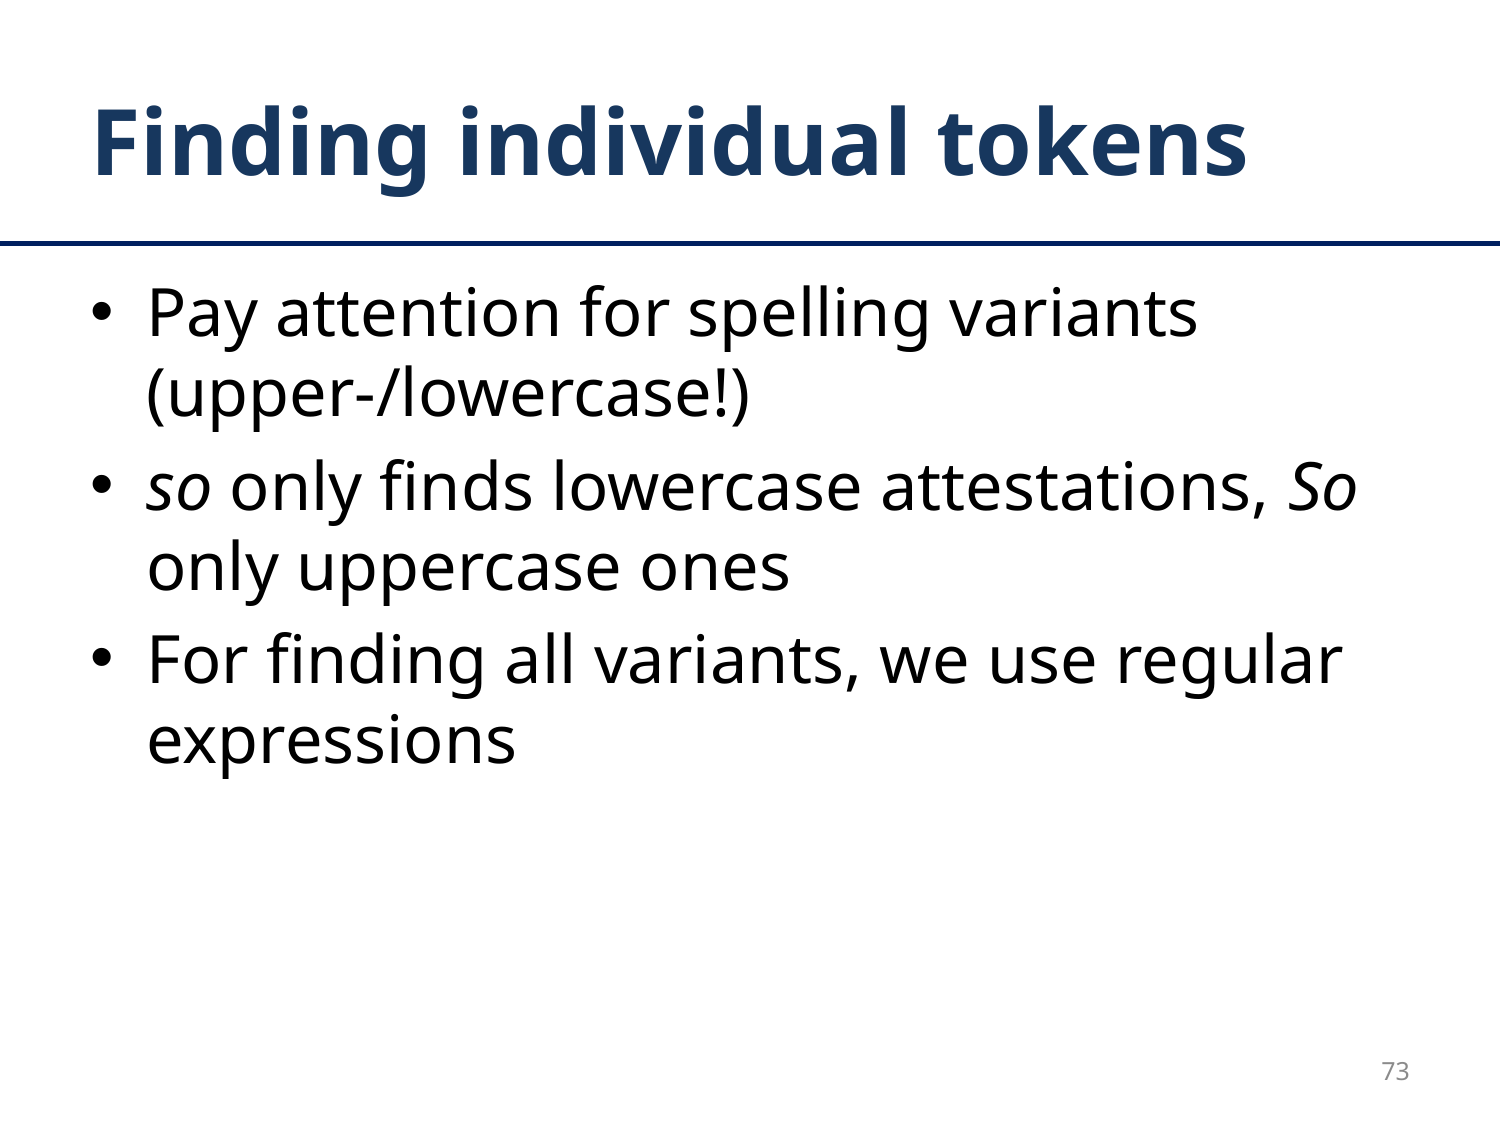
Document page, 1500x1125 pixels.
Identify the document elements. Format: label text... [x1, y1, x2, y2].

slide_number 73 [1074, 1042, 1425, 1103]
list Pay attention for spelling variants (upper-/lowercase!) so only finds lowercase attestations, So only uppercase ones For finding all variants, we use regular expressions [75, 262, 1425, 1005]
title Finding individual tokens [75, 45, 1425, 233]
